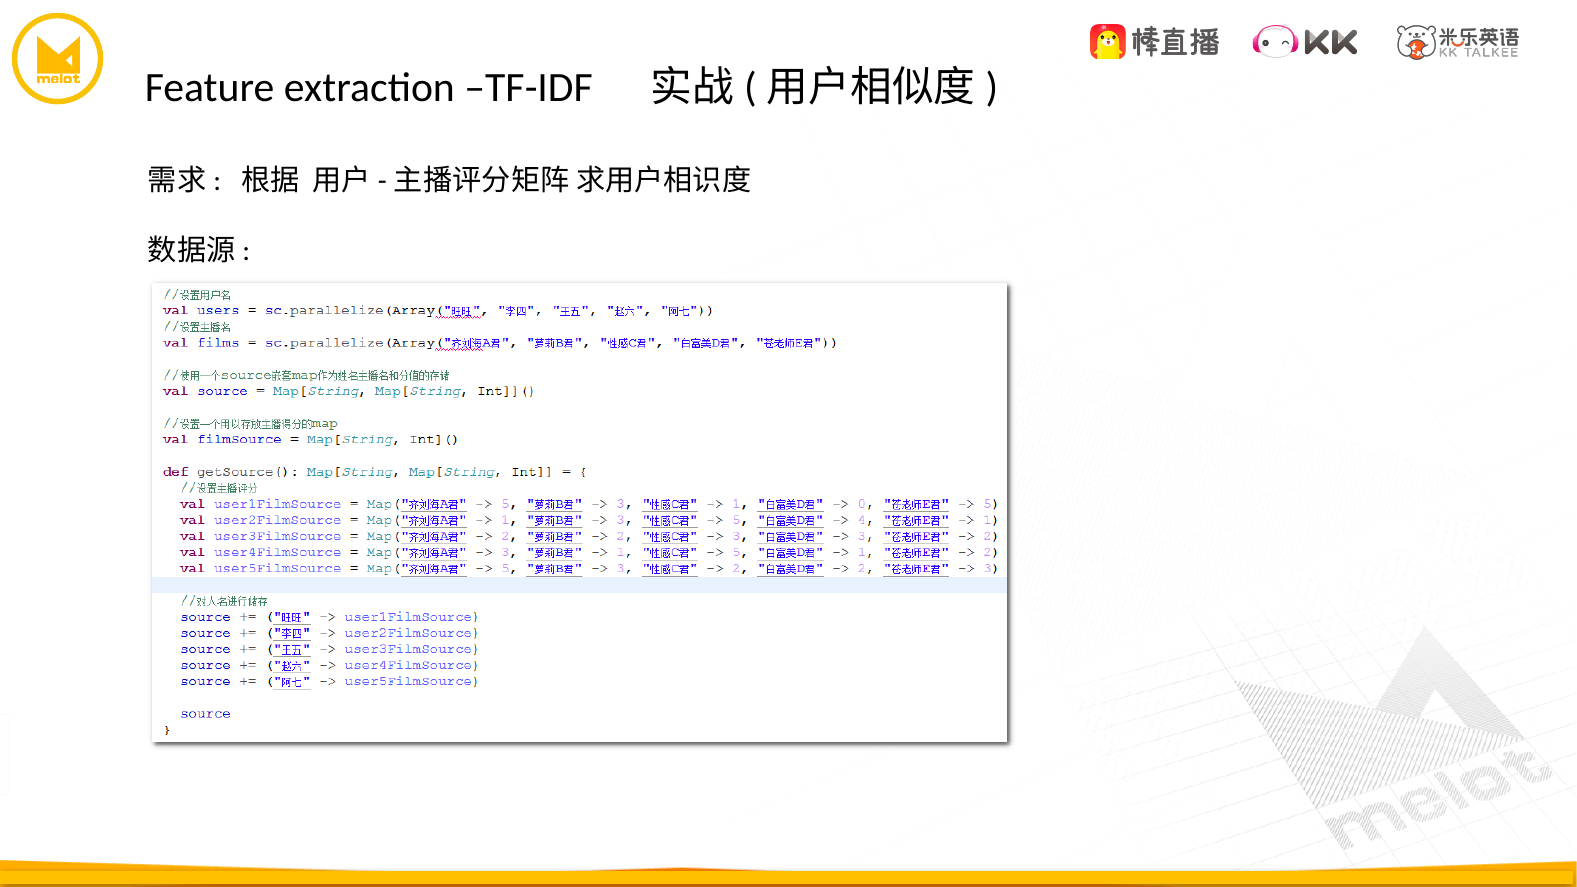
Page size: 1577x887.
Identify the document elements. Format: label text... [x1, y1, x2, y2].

text_box 需求: 根据 用户-主播评分矩阵 求用户相识度 数据源: [133, 154, 1457, 729]
picture [0, 0, 1577, 887]
title Feature extraction –TF-IDF 实战(用户相似度) [133, 15, 1085, 154]
text_box [0, 870, 1574, 885]
text_box [12, 13, 103, 104]
